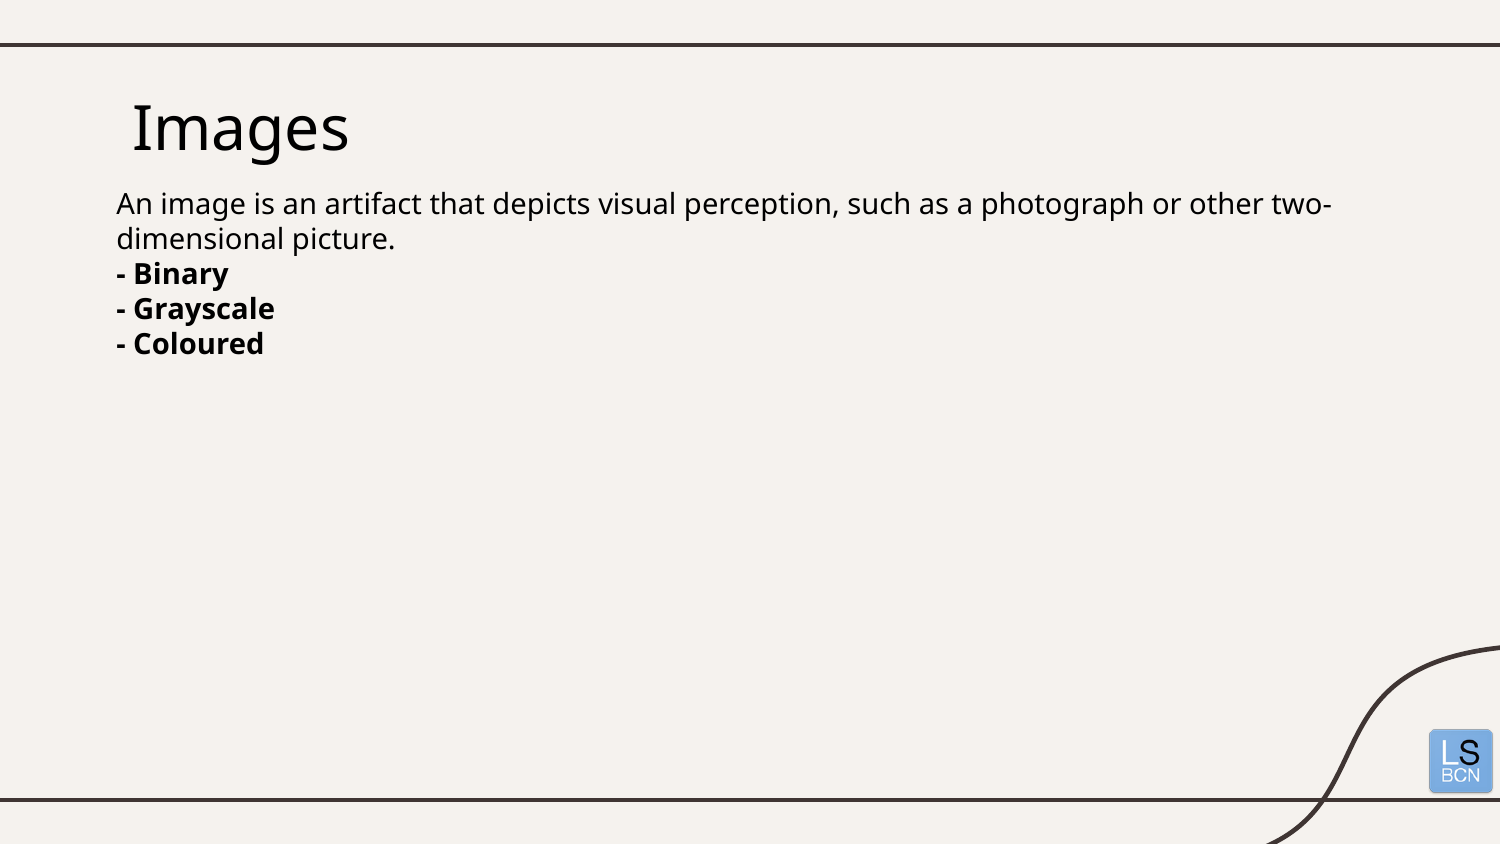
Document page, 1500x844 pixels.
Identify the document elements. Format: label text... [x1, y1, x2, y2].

text_box An image is an artifact that depicts visual perception, such as a photograph or other two-dimensional picture. - Binary - Grayscale - Coloured [101, 170, 1401, 529]
title Images [116, 72, 1278, 167]
picture [1421, 721, 1500, 801]
